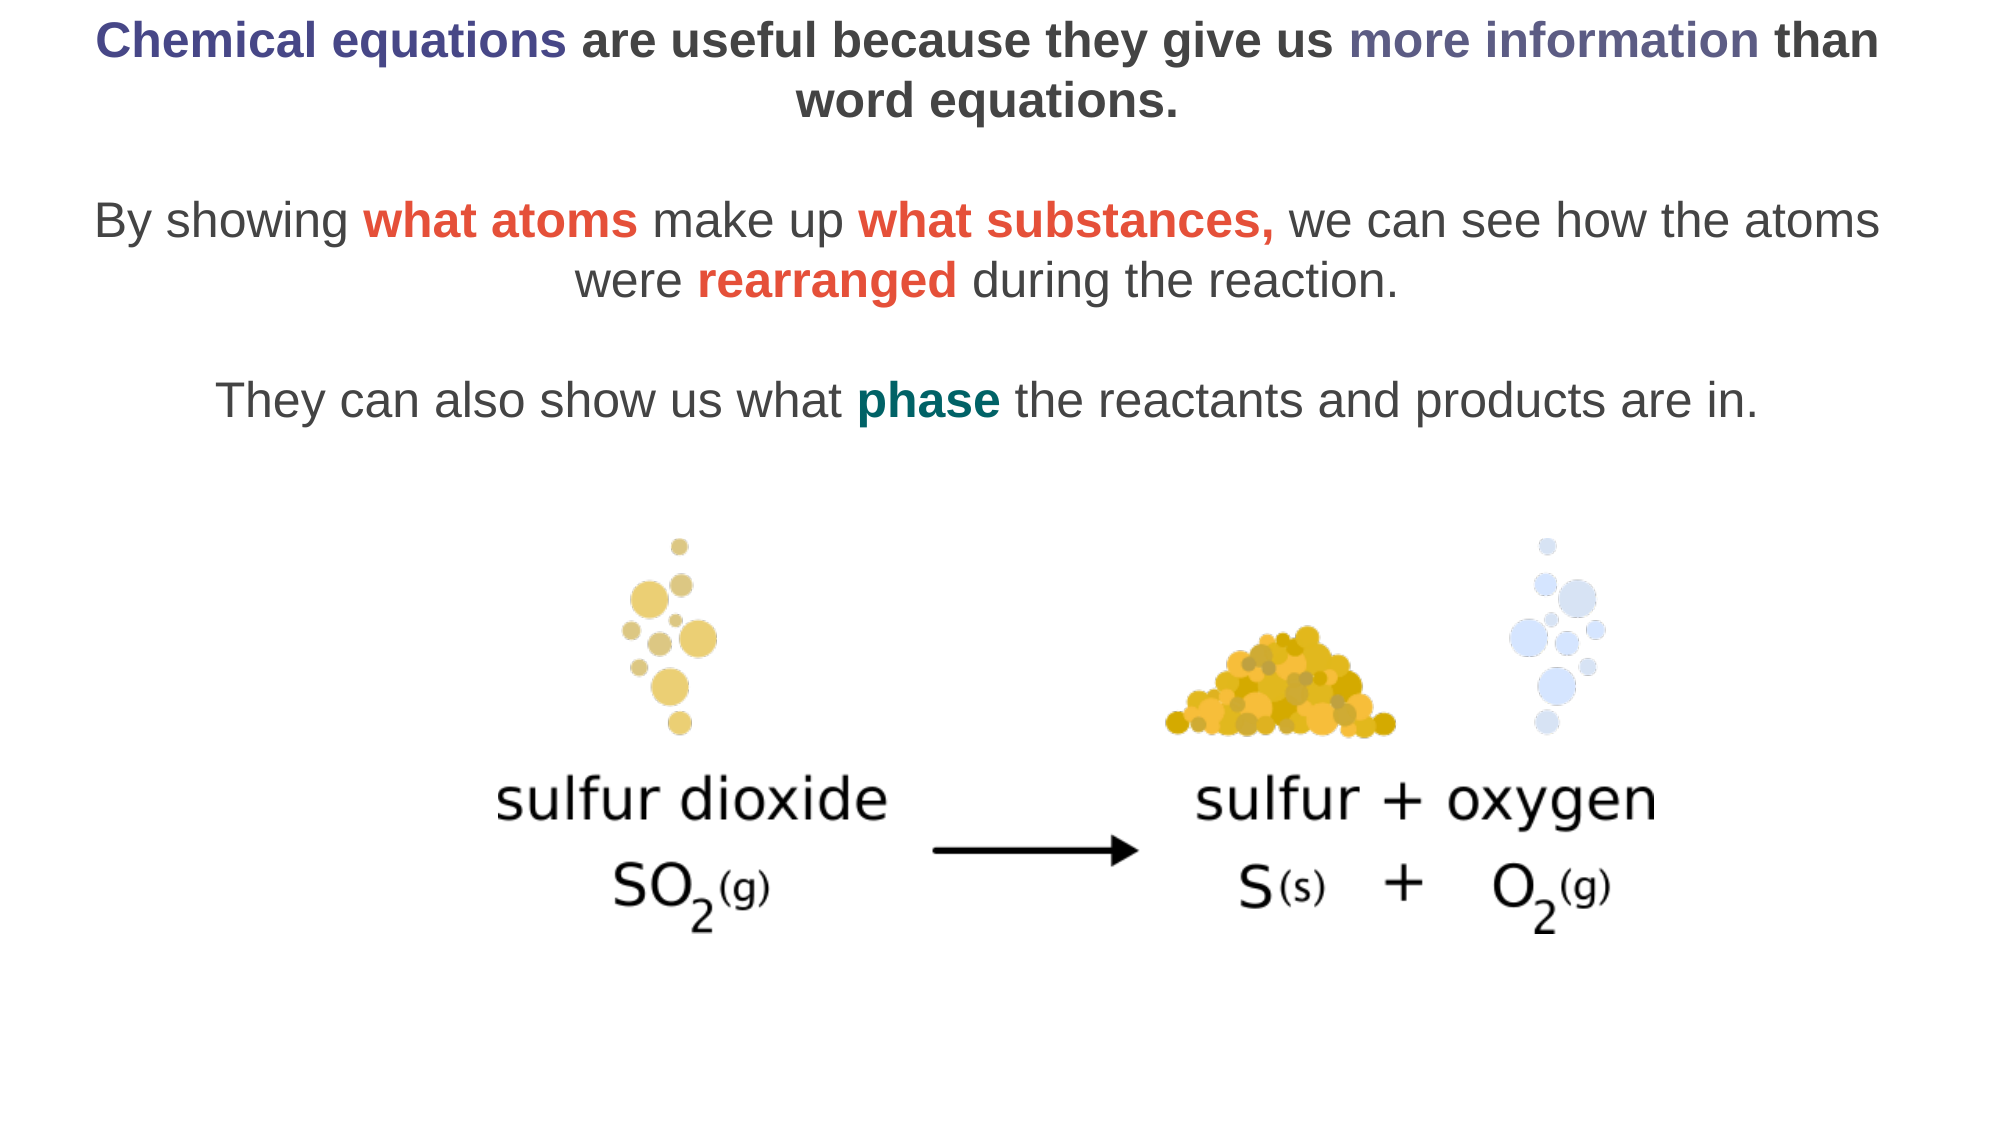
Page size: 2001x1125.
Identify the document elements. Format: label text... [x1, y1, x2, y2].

picture [498, 538, 1654, 934]
text_box Chemical equations are useful because they give us more information than word equations. By showing what atoms make up what substances, we can see how the atoms were rearranged during the reaction. They can also show us what phase the reactants and products are in. [14, 0, 1961, 436]
